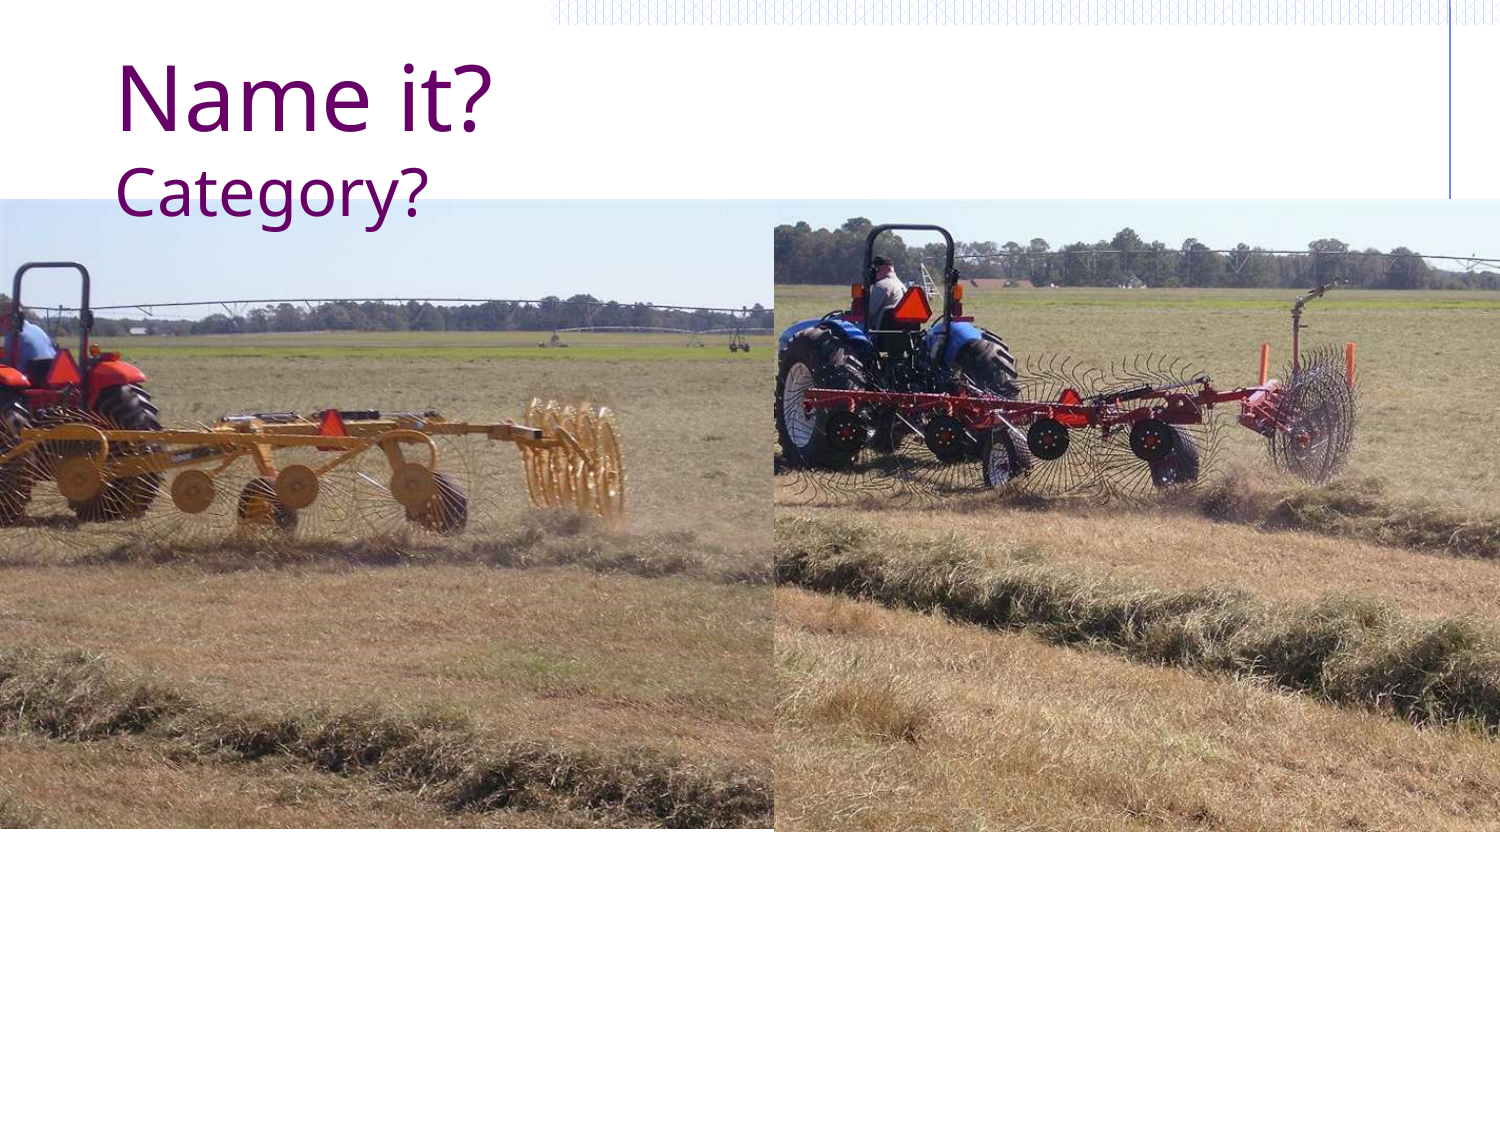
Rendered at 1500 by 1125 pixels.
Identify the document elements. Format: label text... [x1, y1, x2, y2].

title Name it? Category? [99, 50, 1375, 198]
picture [0, 199, 1500, 832]
